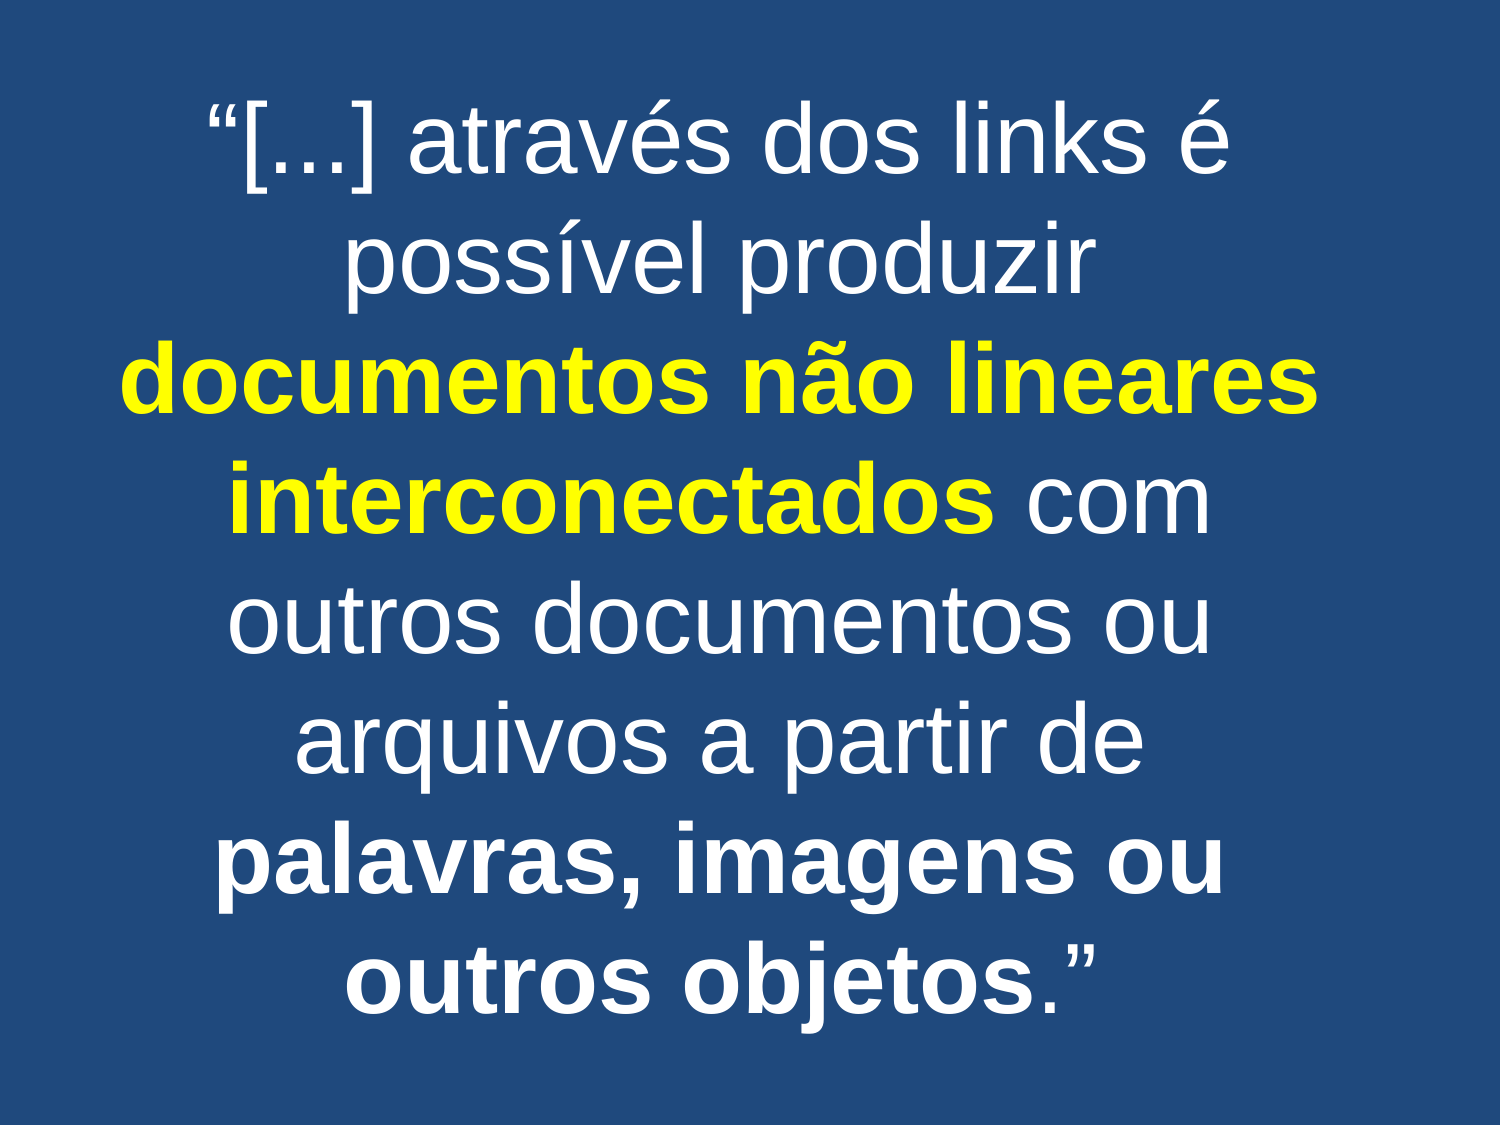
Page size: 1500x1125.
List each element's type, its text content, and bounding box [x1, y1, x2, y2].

text_box “[...] através dos links é possível produzir documentos não lineares interconectados com outros documentos ou arquivos a partir de palavras, imagens ou outros objetos.” [64, 66, 1376, 1041]
